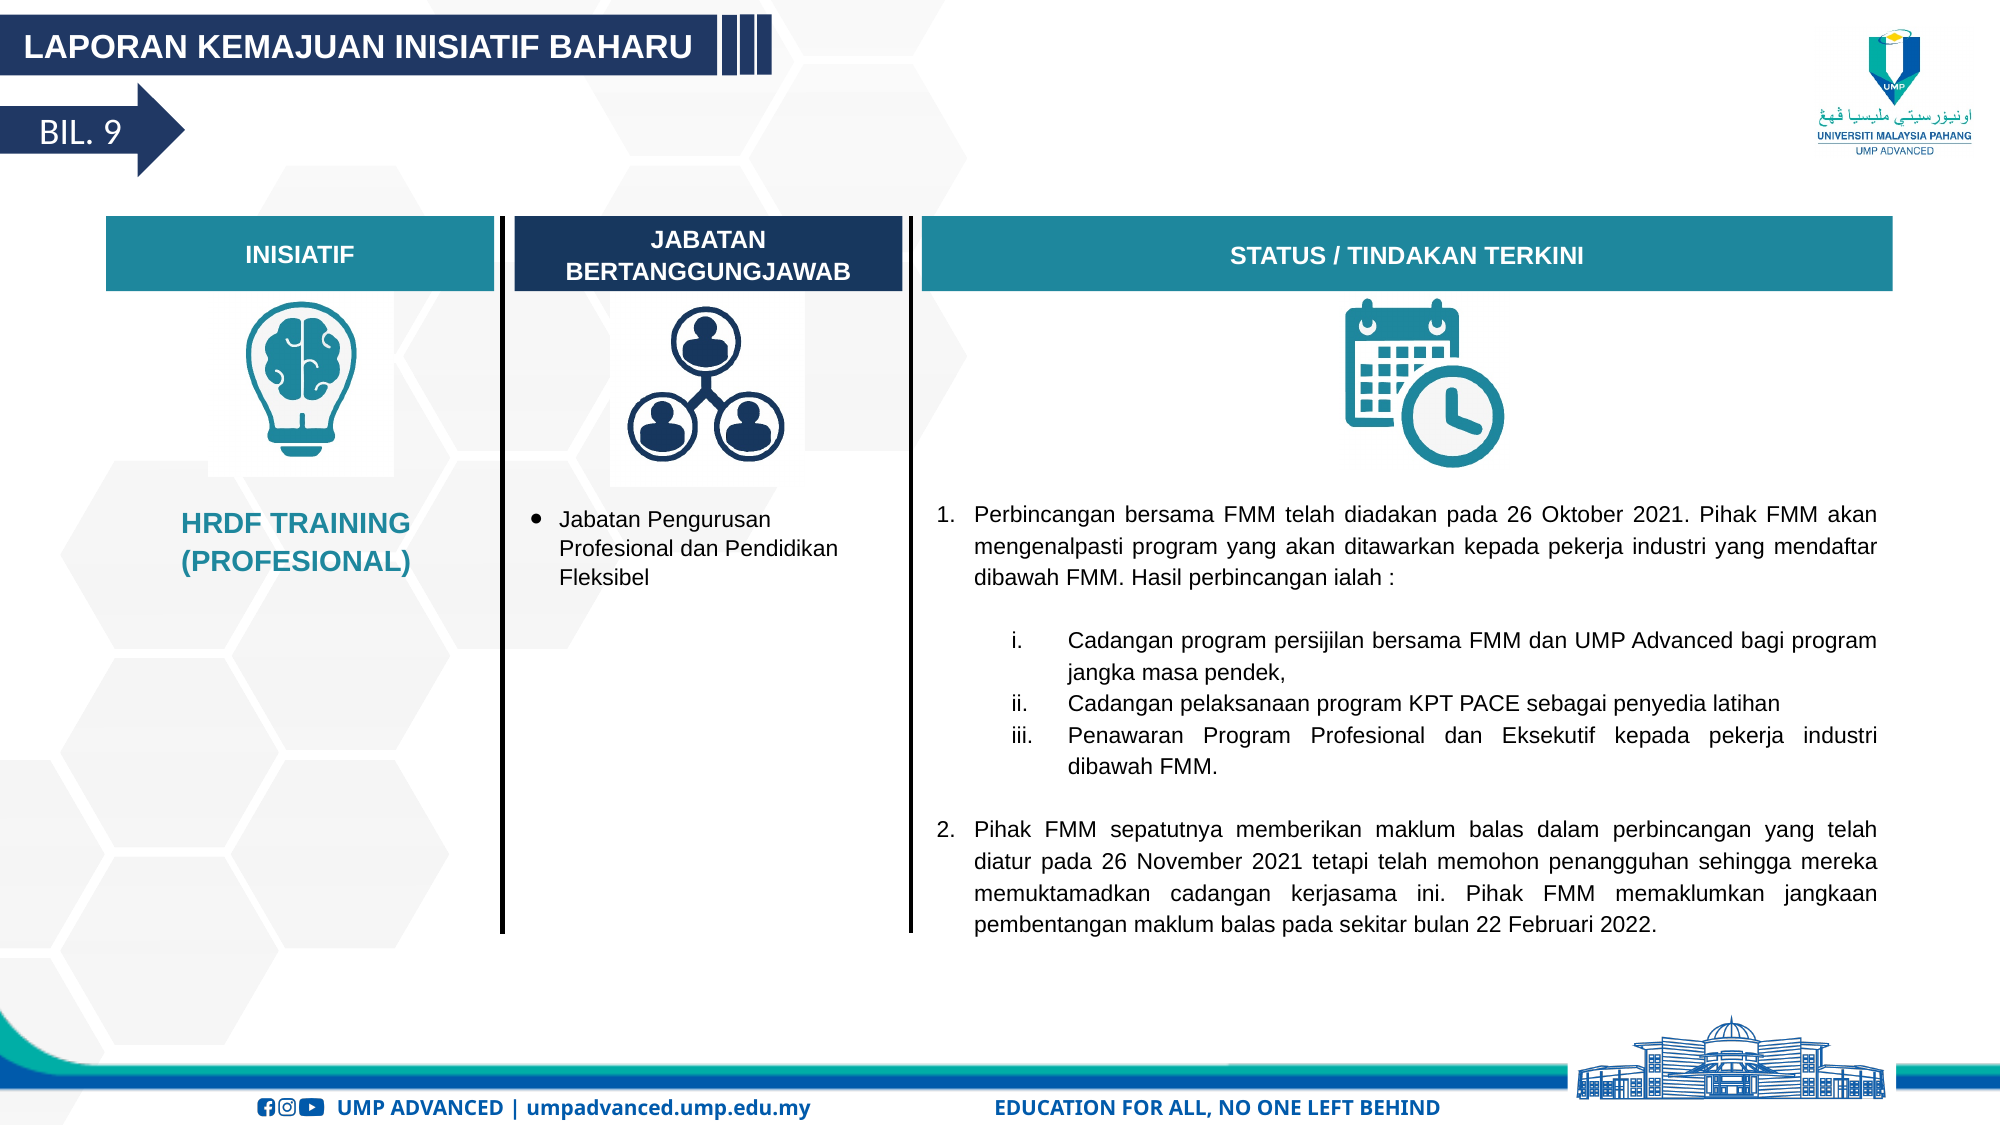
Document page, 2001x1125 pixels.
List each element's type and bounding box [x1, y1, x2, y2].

text_box [503, 216, 910, 292]
text_box [912, 216, 1893, 292]
picture [610, 292, 805, 487]
text_box [106, 216, 502, 292]
picture [1339, 292, 1510, 470]
text_box [0, 0, 2000, 1125]
text_box [0, 14, 772, 76]
picture [208, 292, 394, 477]
